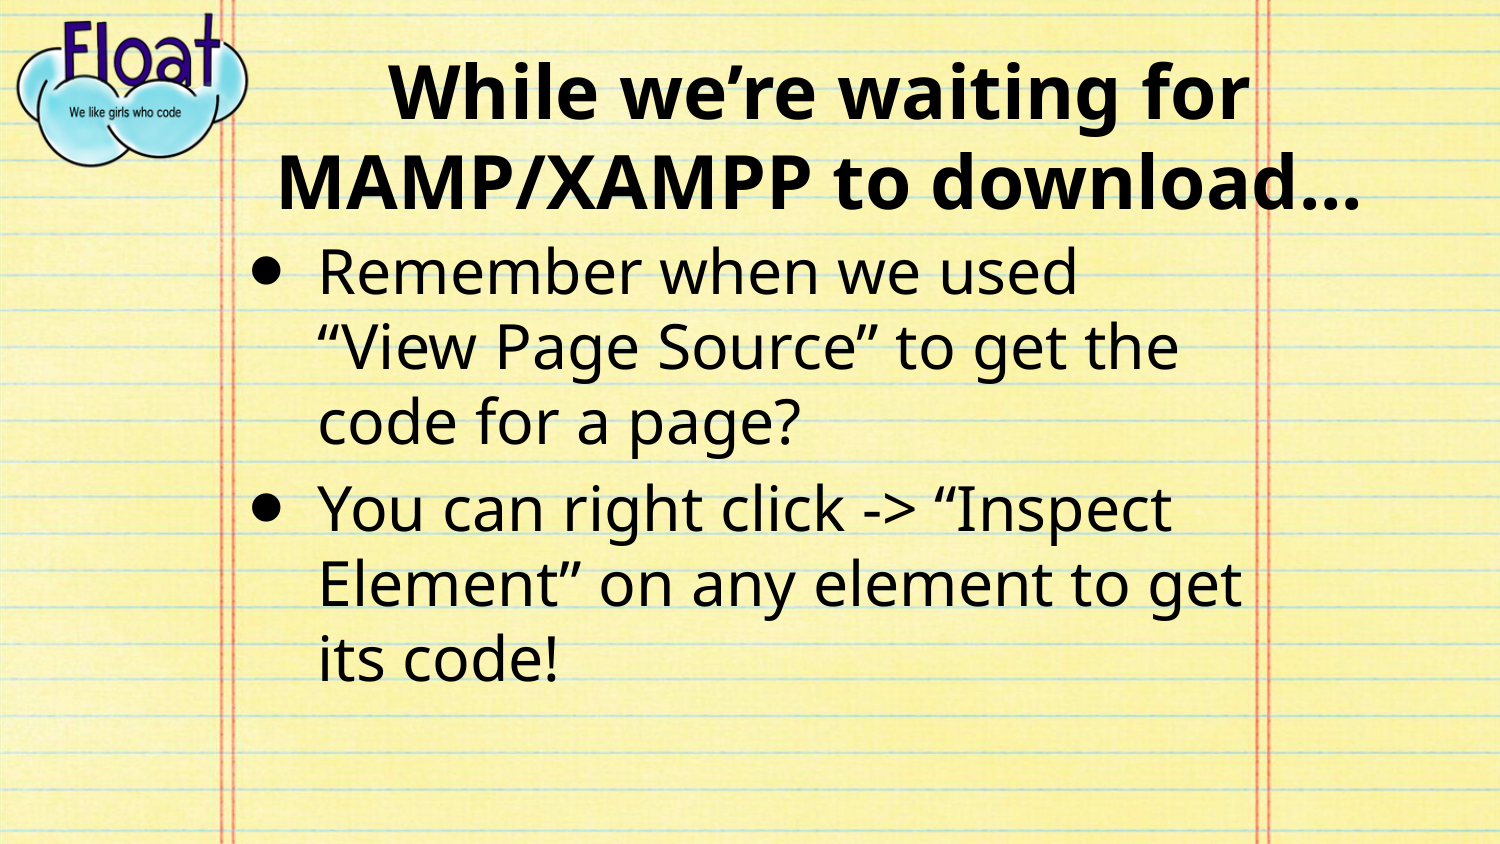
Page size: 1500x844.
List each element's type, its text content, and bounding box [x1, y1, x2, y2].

list Remember when we used “View Page Source” to get the code for a page? You can right click -> “Inspect Element” on any element to get its code! [227, 216, 1273, 832]
picture [0, 0, 1500, 844]
title While we’re waiting for MAMP/XAMPP to download... [227, 110, 1413, 240]
